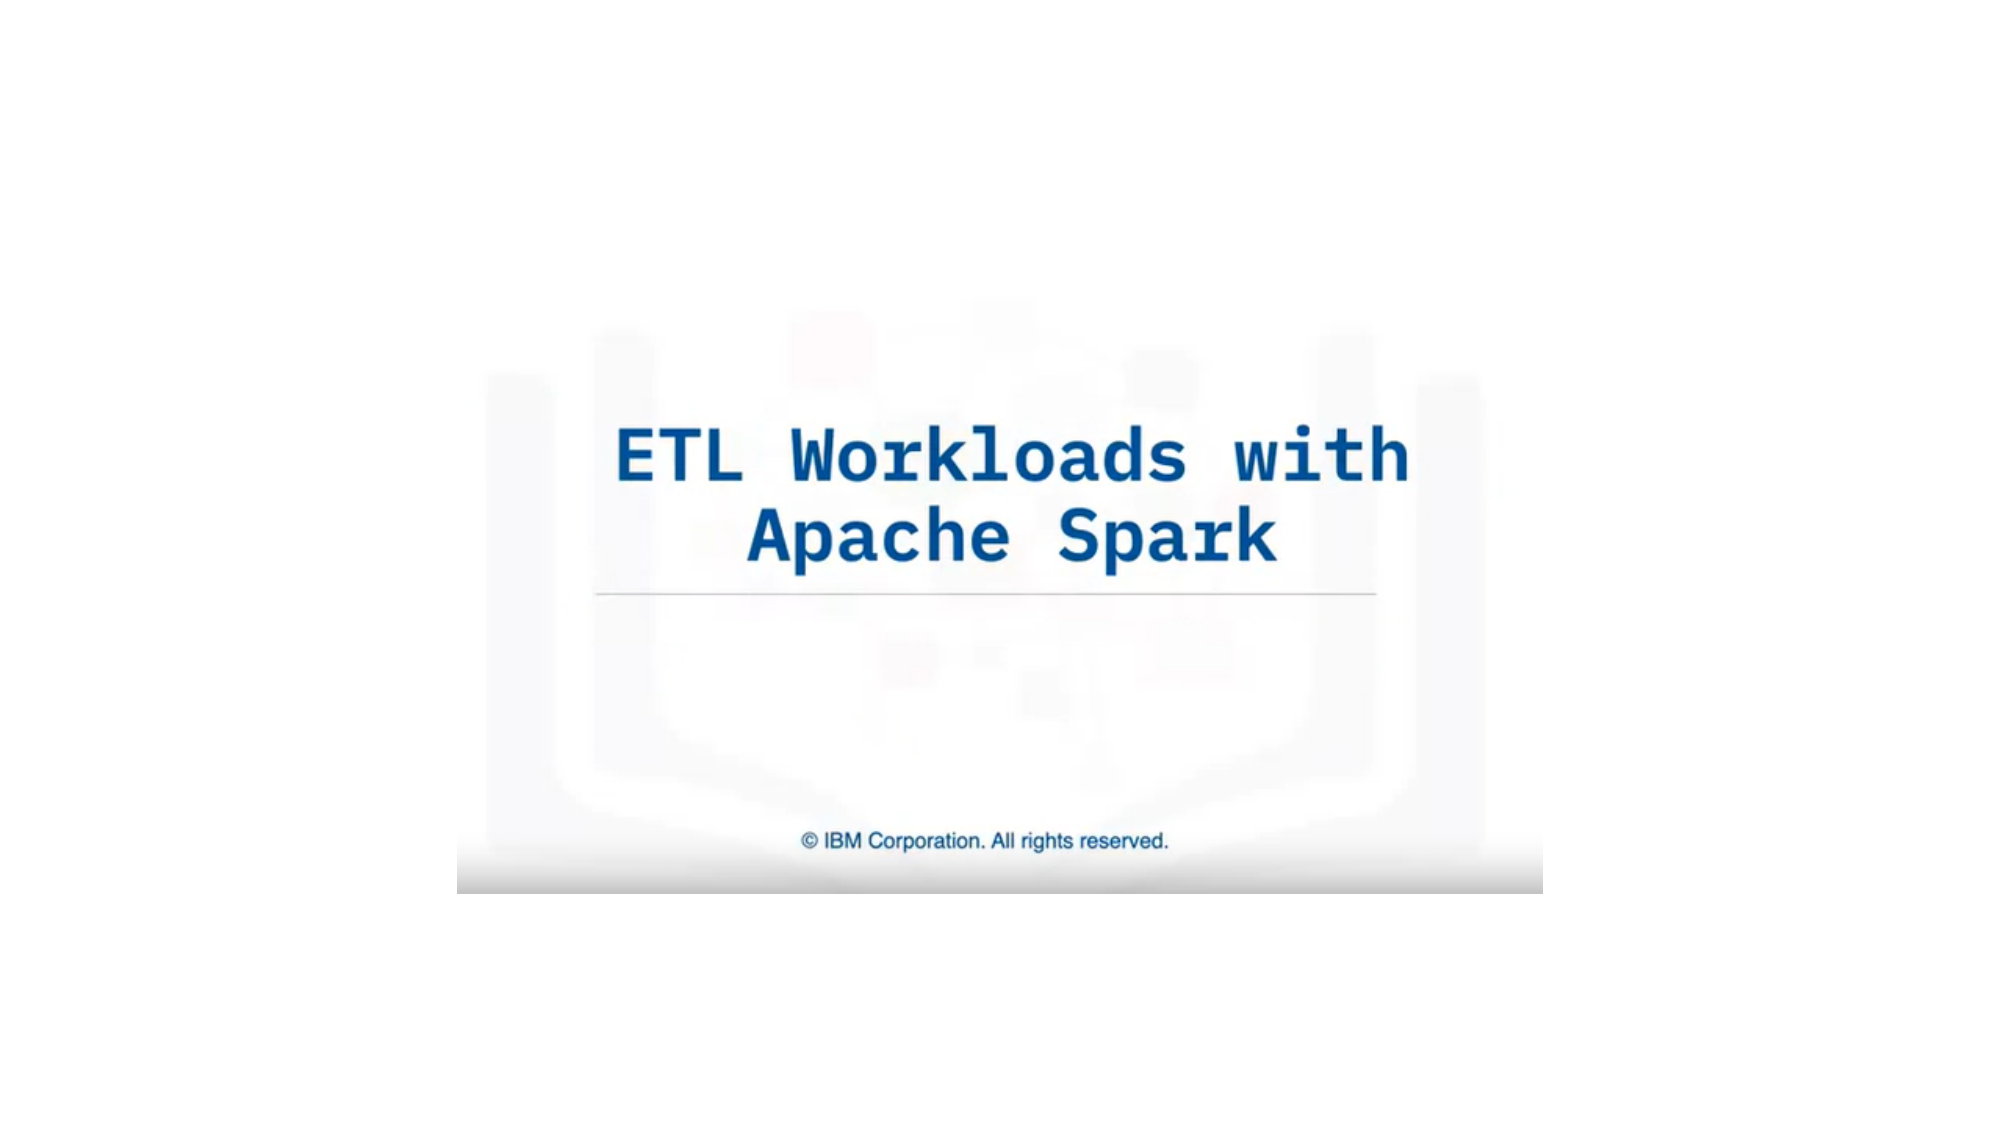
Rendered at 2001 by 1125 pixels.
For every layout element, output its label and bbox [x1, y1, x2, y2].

picture [457, 231, 1543, 894]
